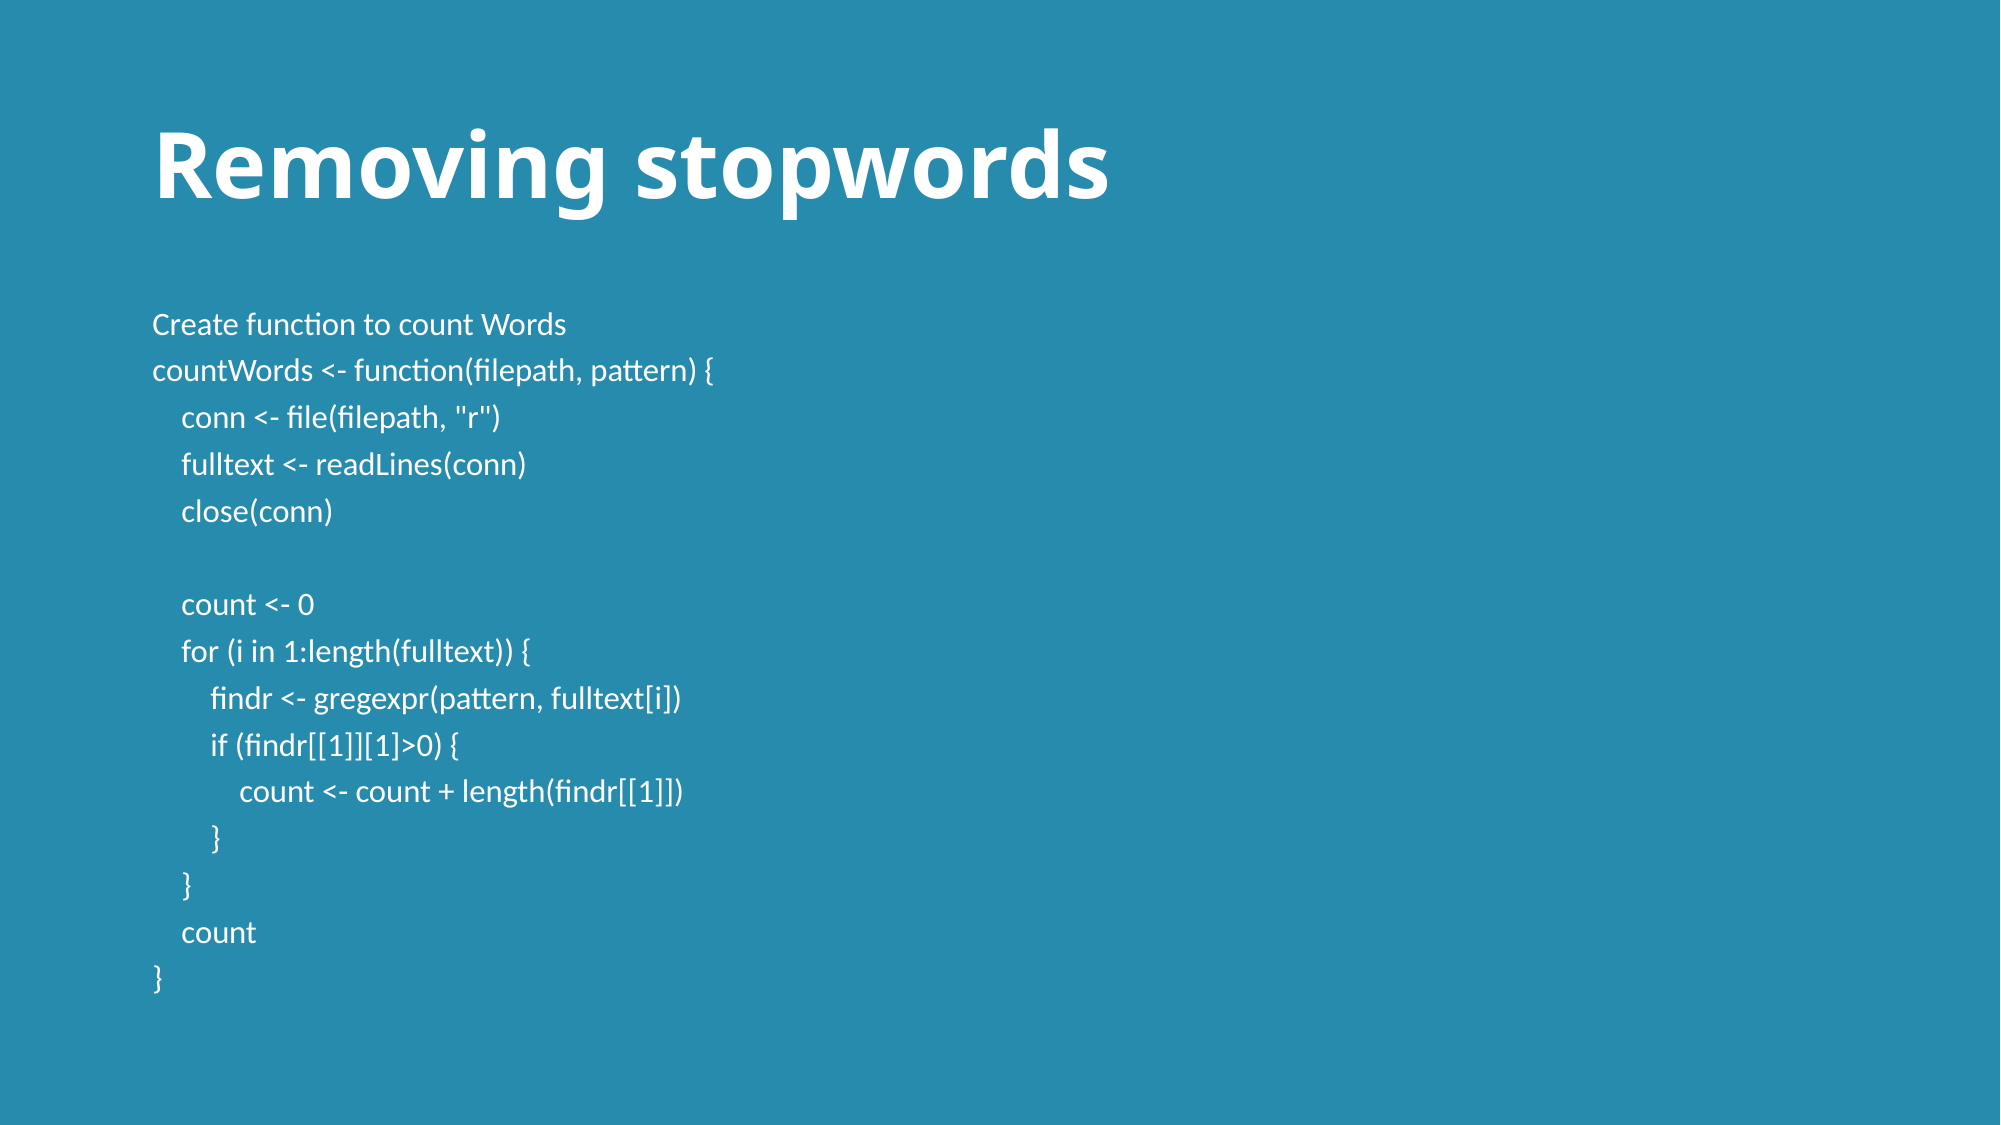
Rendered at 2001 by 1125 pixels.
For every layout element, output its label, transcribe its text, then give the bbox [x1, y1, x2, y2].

list Create function to count Words countWords <- function(filepath, pattern) { conn <- file(filepath, "r") fulltext <- readLines(conn) close(conn) count <- 0 for (i in 1:length(fulltext)) { findr <- gregexpr(pattern, fulltext[i]) if (findr[[1]][1]>0) { count <- count + length(findr[[1]]) } } count } [137, 299, 1863, 1014]
title Removing stopwords [137, 59, 1863, 278]
